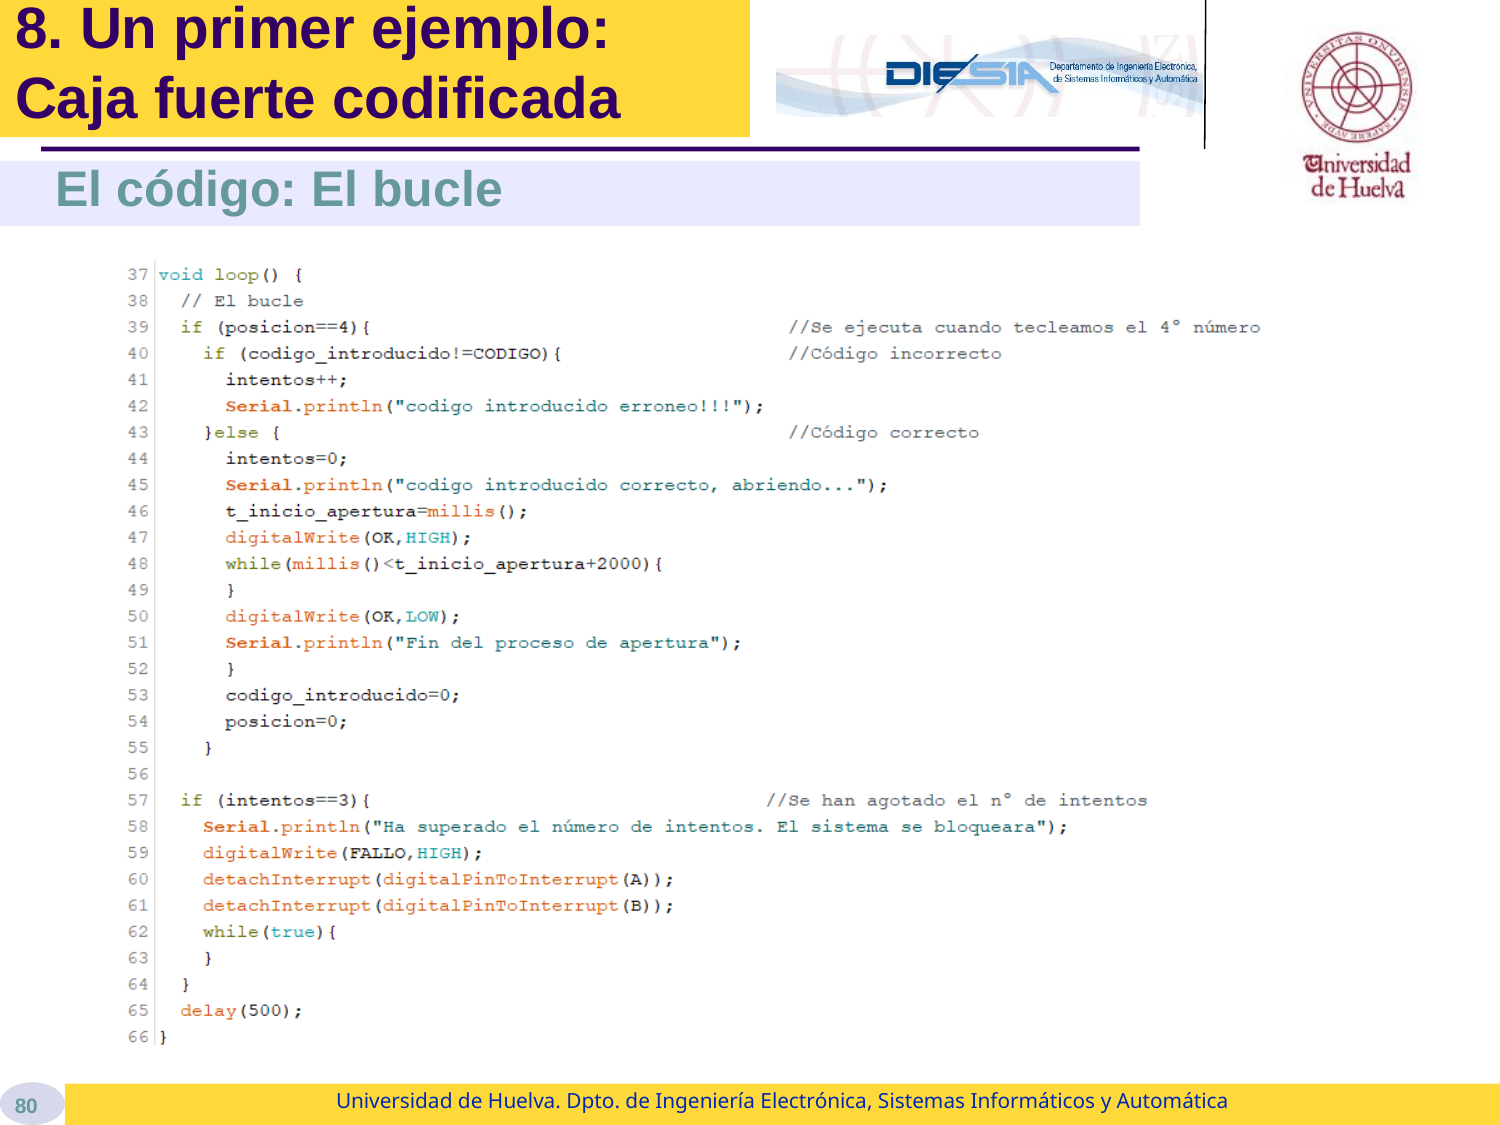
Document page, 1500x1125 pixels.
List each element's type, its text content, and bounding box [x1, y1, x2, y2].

text_box El código: El bucle [41, 148, 1412, 224]
picture [1284, 25, 1429, 205]
picture [117, 260, 1383, 1046]
title 8. Un primer ejemplo: Caja fuerte codificada [0, 0, 750, 138]
picture [776, 35, 1203, 117]
